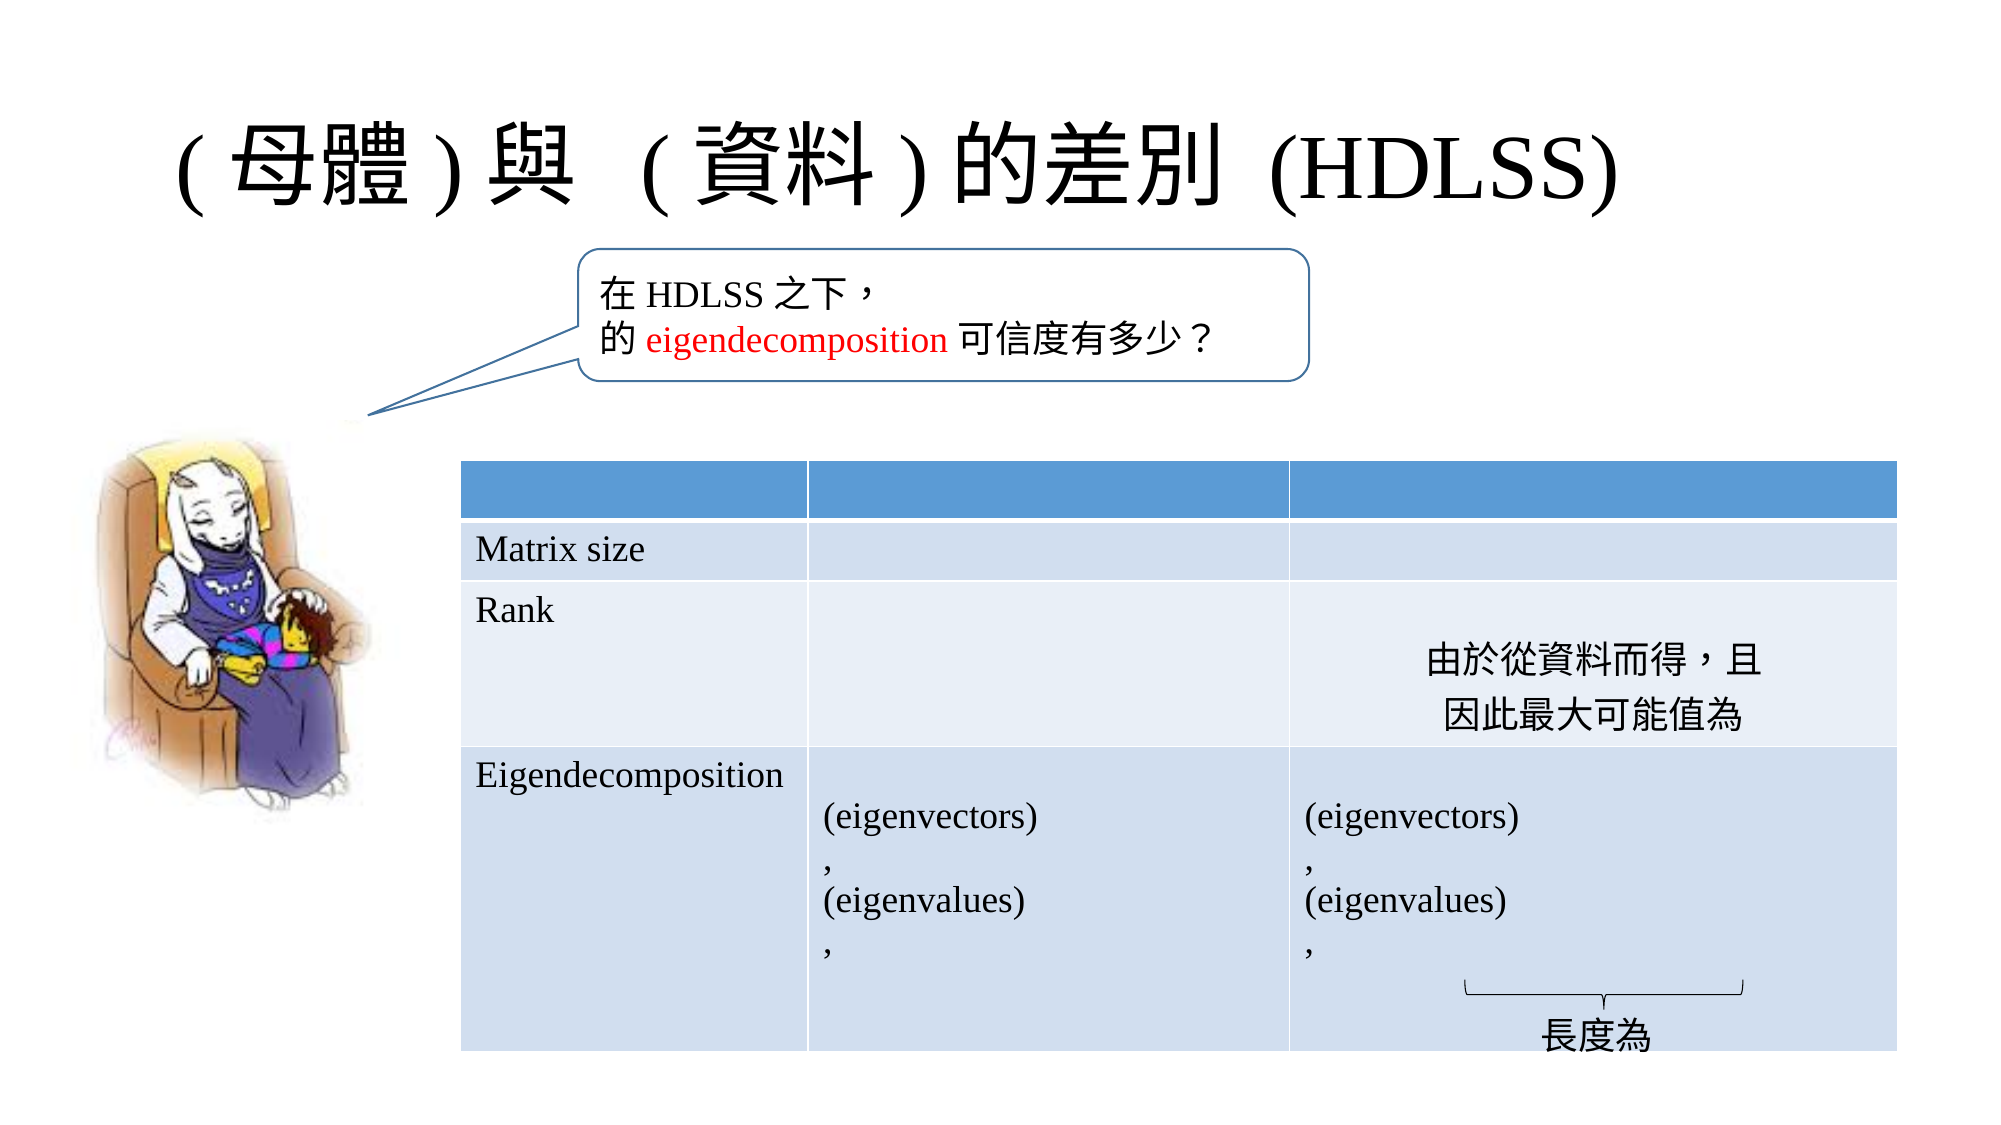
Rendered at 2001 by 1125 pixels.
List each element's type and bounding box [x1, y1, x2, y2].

picture [0, 420, 425, 836]
text_box [1464, 979, 1744, 1010]
